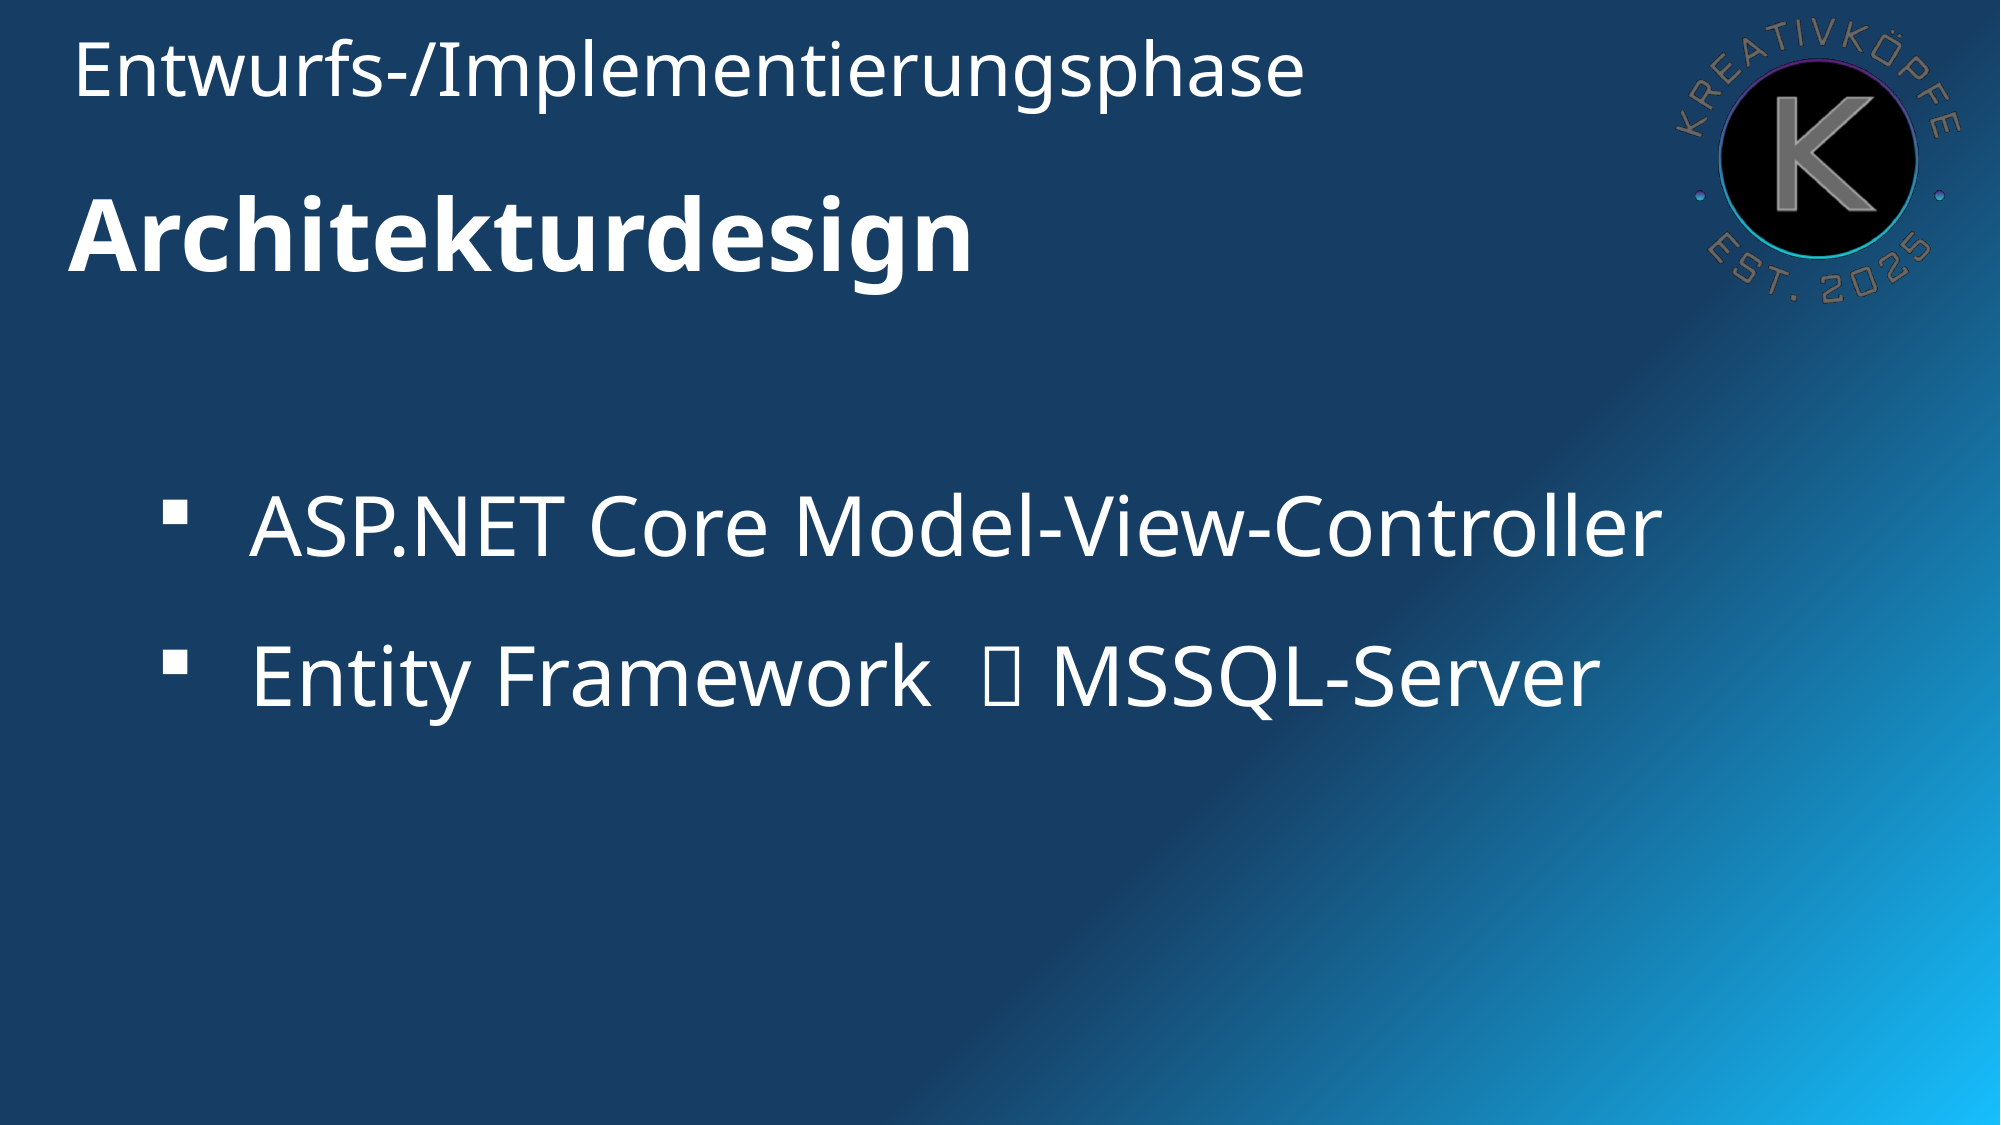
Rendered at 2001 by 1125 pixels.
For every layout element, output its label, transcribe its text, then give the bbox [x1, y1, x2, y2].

picture [1661, 14, 1976, 310]
text_box Architekturdesign [53, 164, 992, 300]
text_box ASP.NET Core Model-View-Controller Entity Framework  MSSQL-Server [141, 415, 1681, 731]
text_box Entwurfs-/Implementierungsphase [58, 14, 1069, 141]
